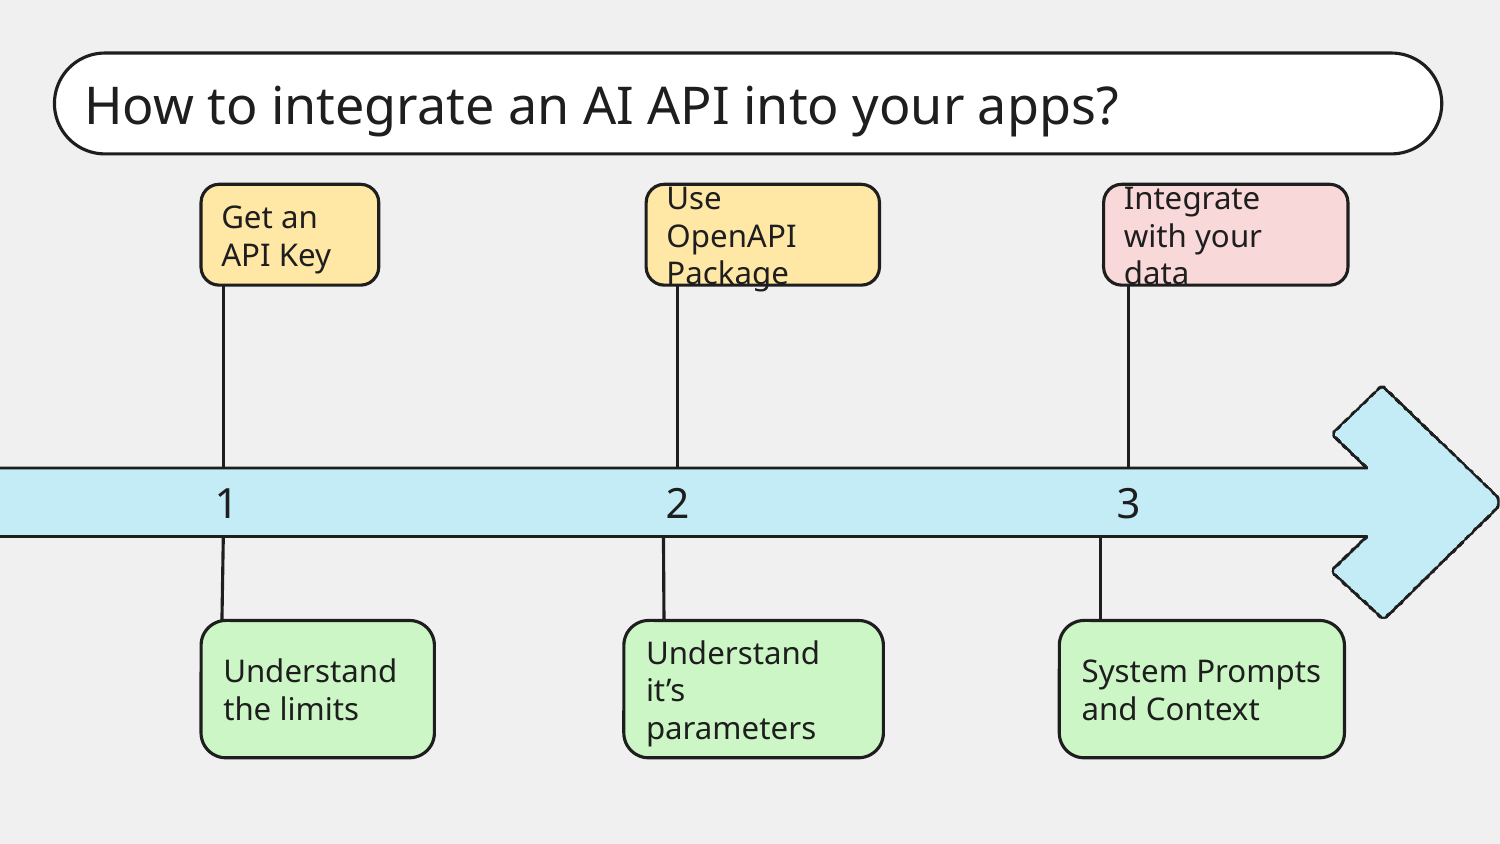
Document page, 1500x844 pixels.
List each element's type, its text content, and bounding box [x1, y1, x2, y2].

text_box Get an API Key [200, 184, 379, 286]
picture [0, 385, 1500, 619]
text_box How to integrate an AI API into your apps? [54, 53, 1442, 154]
text_box System Prompts and Context [1059, 626, 1345, 758]
text_box Understand it’s parameters [623, 626, 884, 758]
text_box Integrate with your data [1103, 184, 1348, 286]
text_box Understand the limits [201, 626, 435, 758]
text_box Use OpenAPI Package [646, 184, 880, 286]
